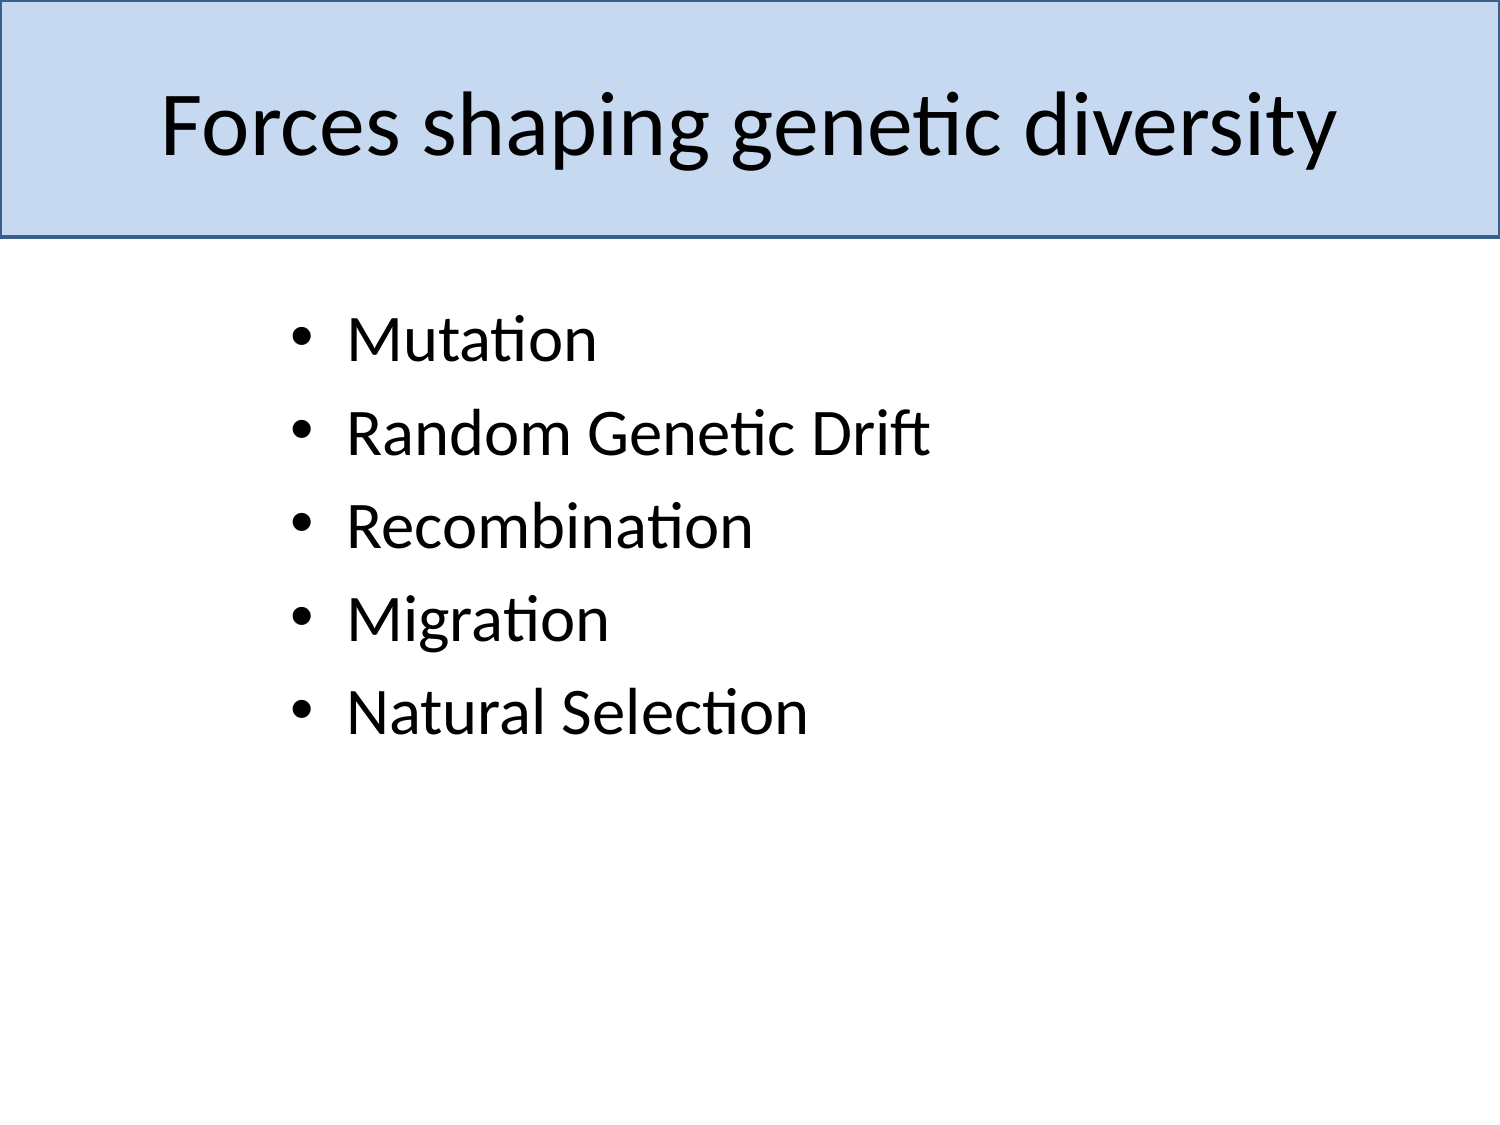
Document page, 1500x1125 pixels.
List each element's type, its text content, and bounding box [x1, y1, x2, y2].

list Mutation Random Genetic Drift Recombination Migration Natural Selection [275, 287, 1363, 1030]
title Forces shaping genetic diversity [75, 25, 1425, 213]
text_box [0, 0, 1500, 239]
